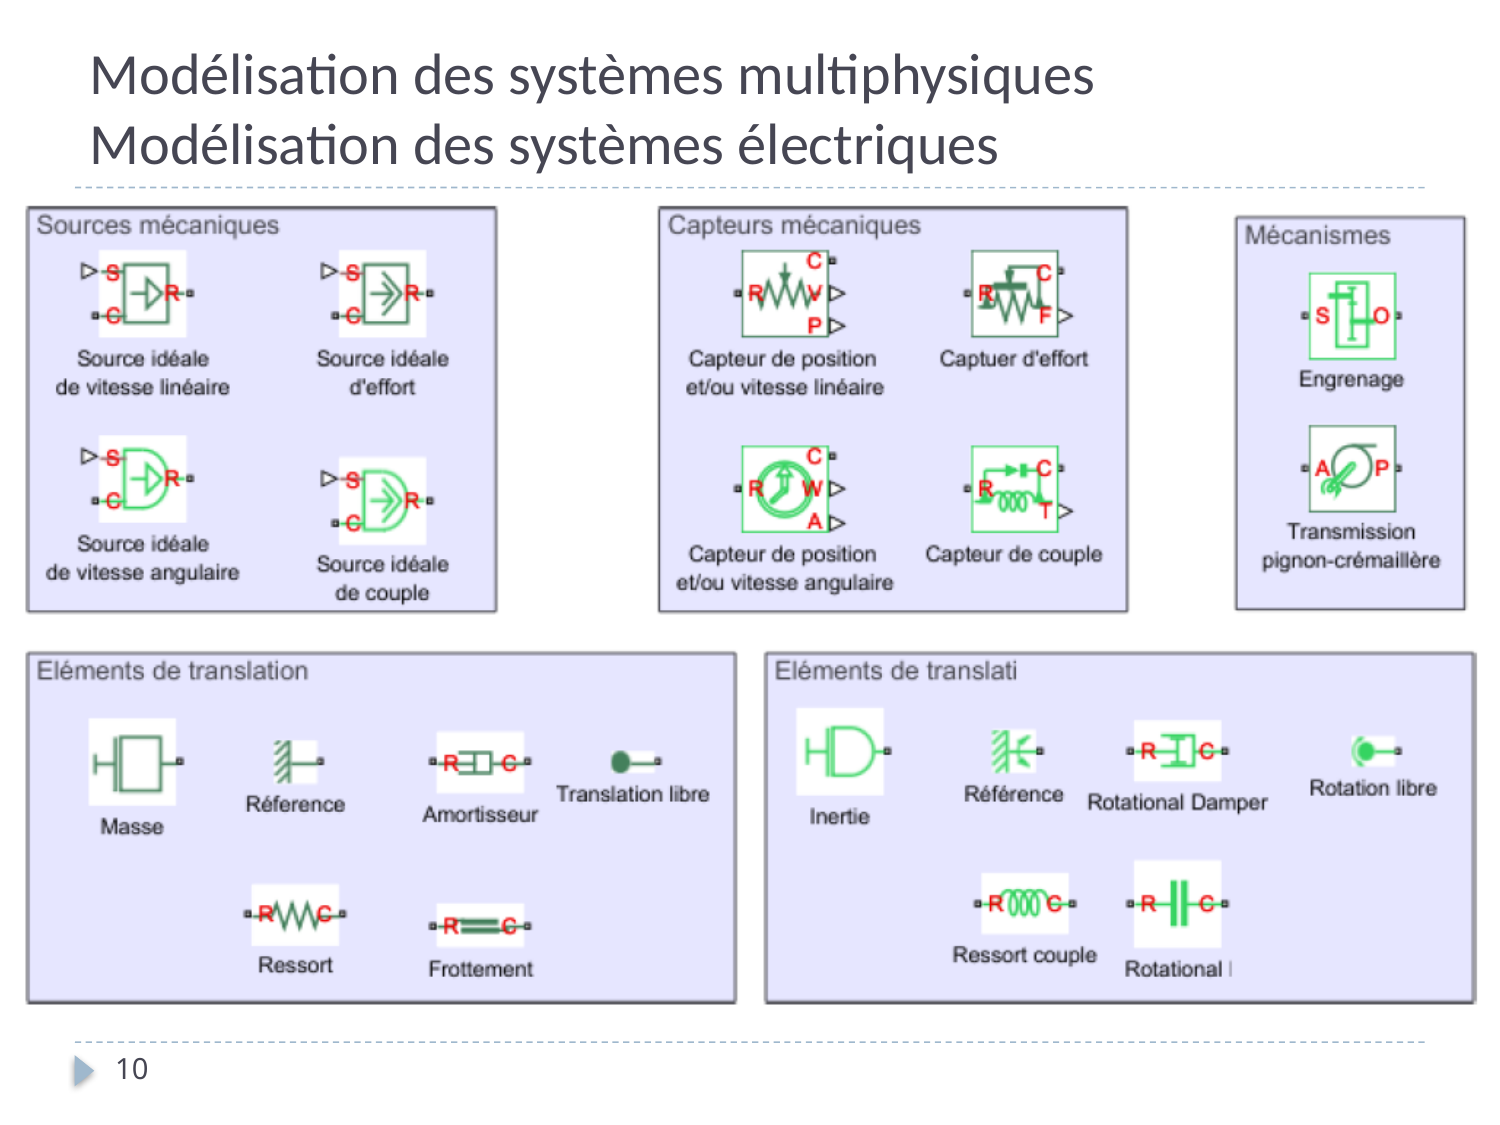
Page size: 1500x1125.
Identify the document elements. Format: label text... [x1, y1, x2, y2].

slide_number 10 [100, 1042, 426, 1103]
title Modélisation des systèmes multiphysiques Modélisation des systèmes électriques [75, 24, 1424, 188]
picture [17, 196, 1483, 1012]
